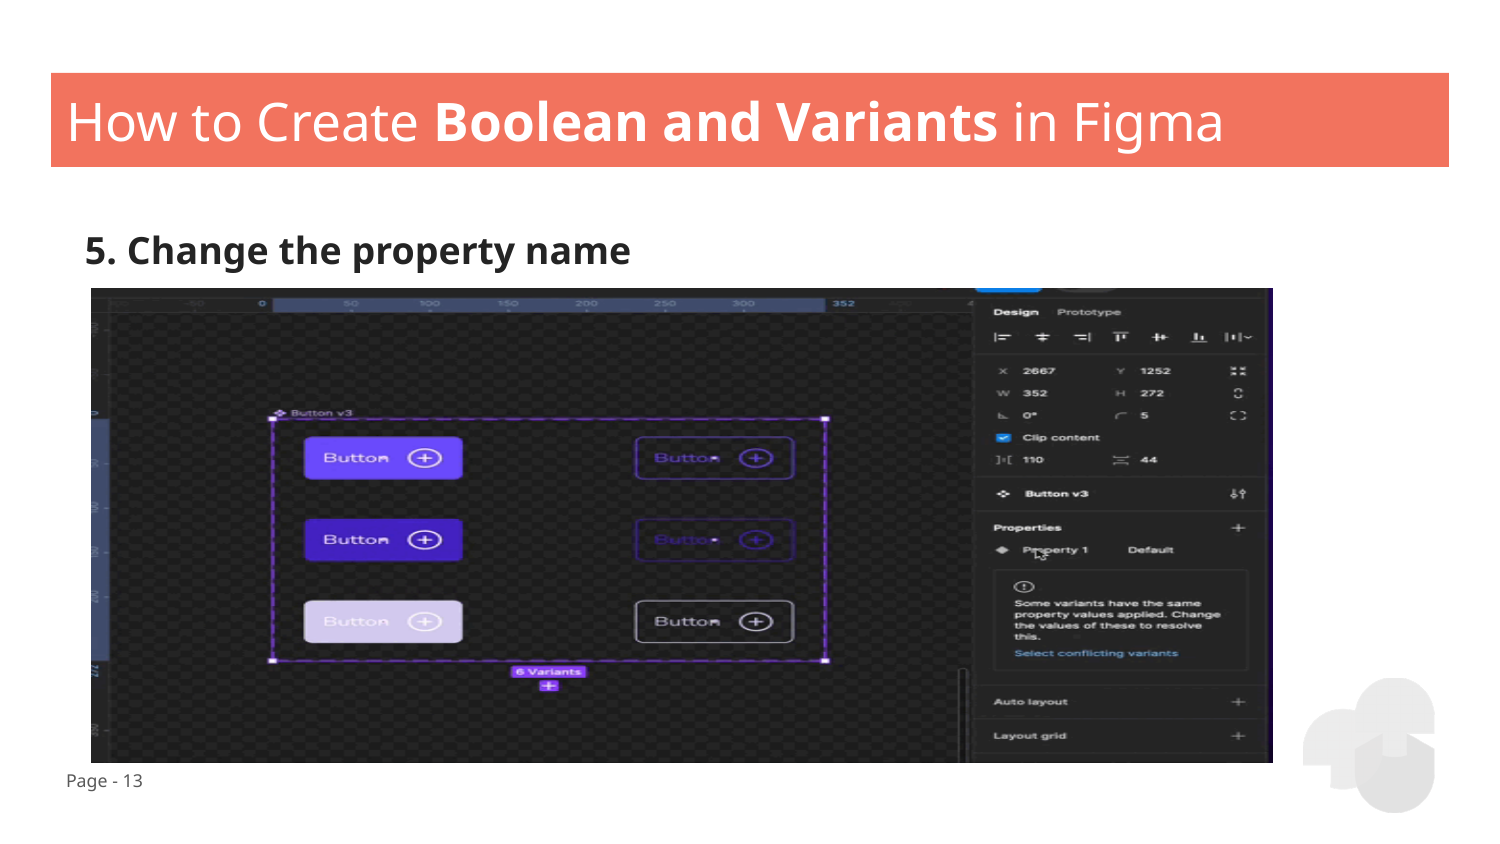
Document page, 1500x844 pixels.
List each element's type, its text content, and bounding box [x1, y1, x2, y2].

list 5. Change the property name [51, 207, 1449, 737]
slide_number Page - 13 [51, 749, 192, 814]
picture [91, 288, 1274, 763]
title How to Create Boolean and Variants in Figma [51, 72, 1449, 167]
